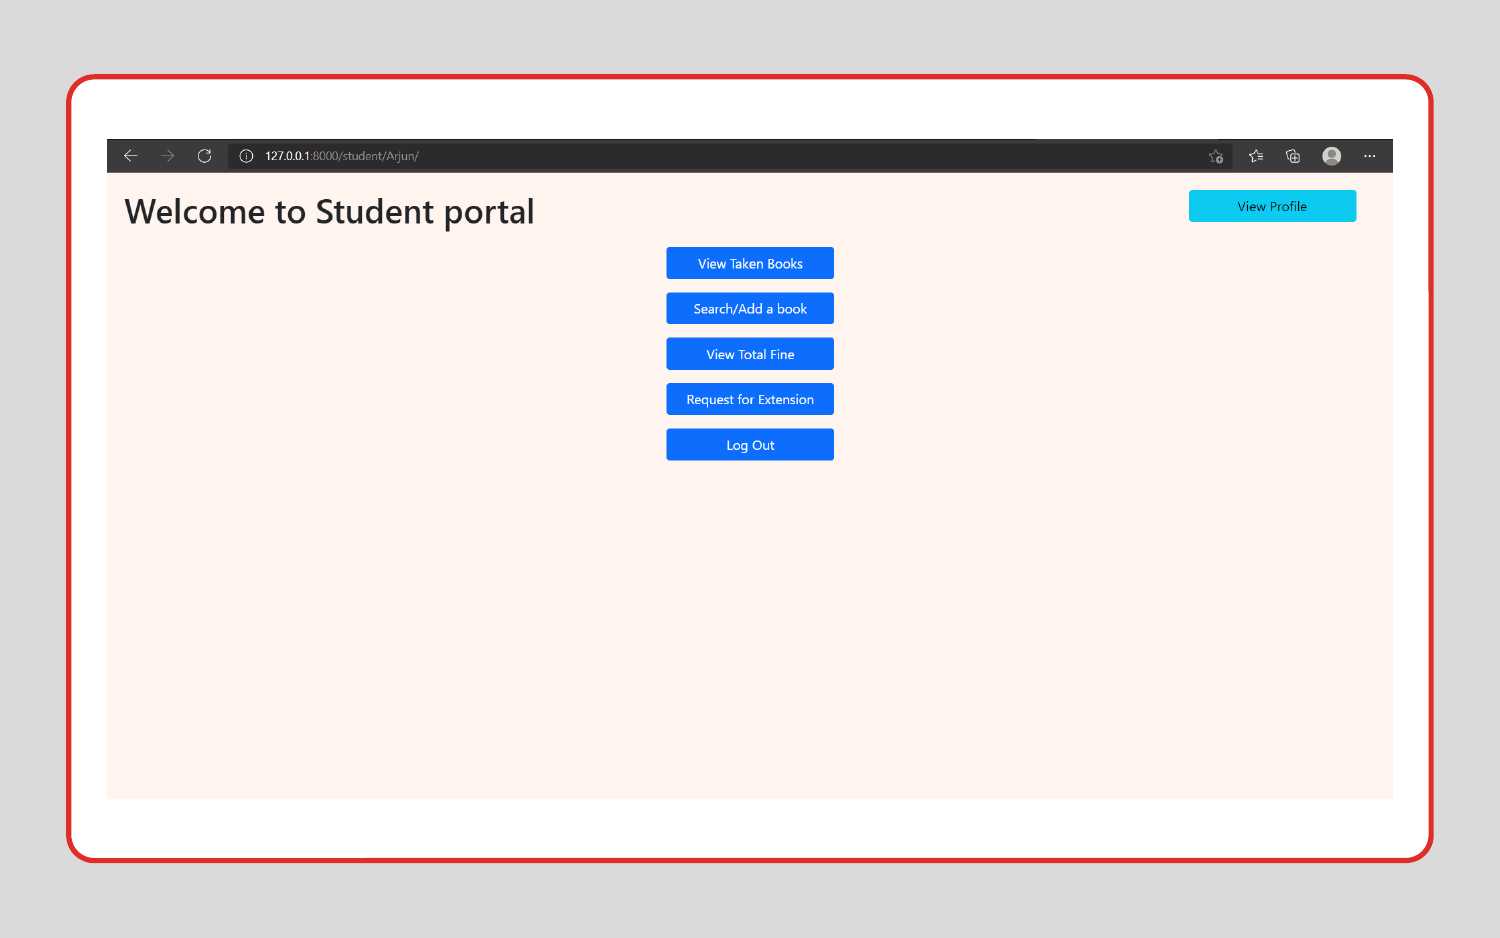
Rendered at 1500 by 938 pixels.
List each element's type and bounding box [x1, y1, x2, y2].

picture [106, 138, 1394, 799]
text_box [0, 0, 1500, 938]
text_box [78, 86, 1422, 851]
text_box [67, 75, 1433, 862]
